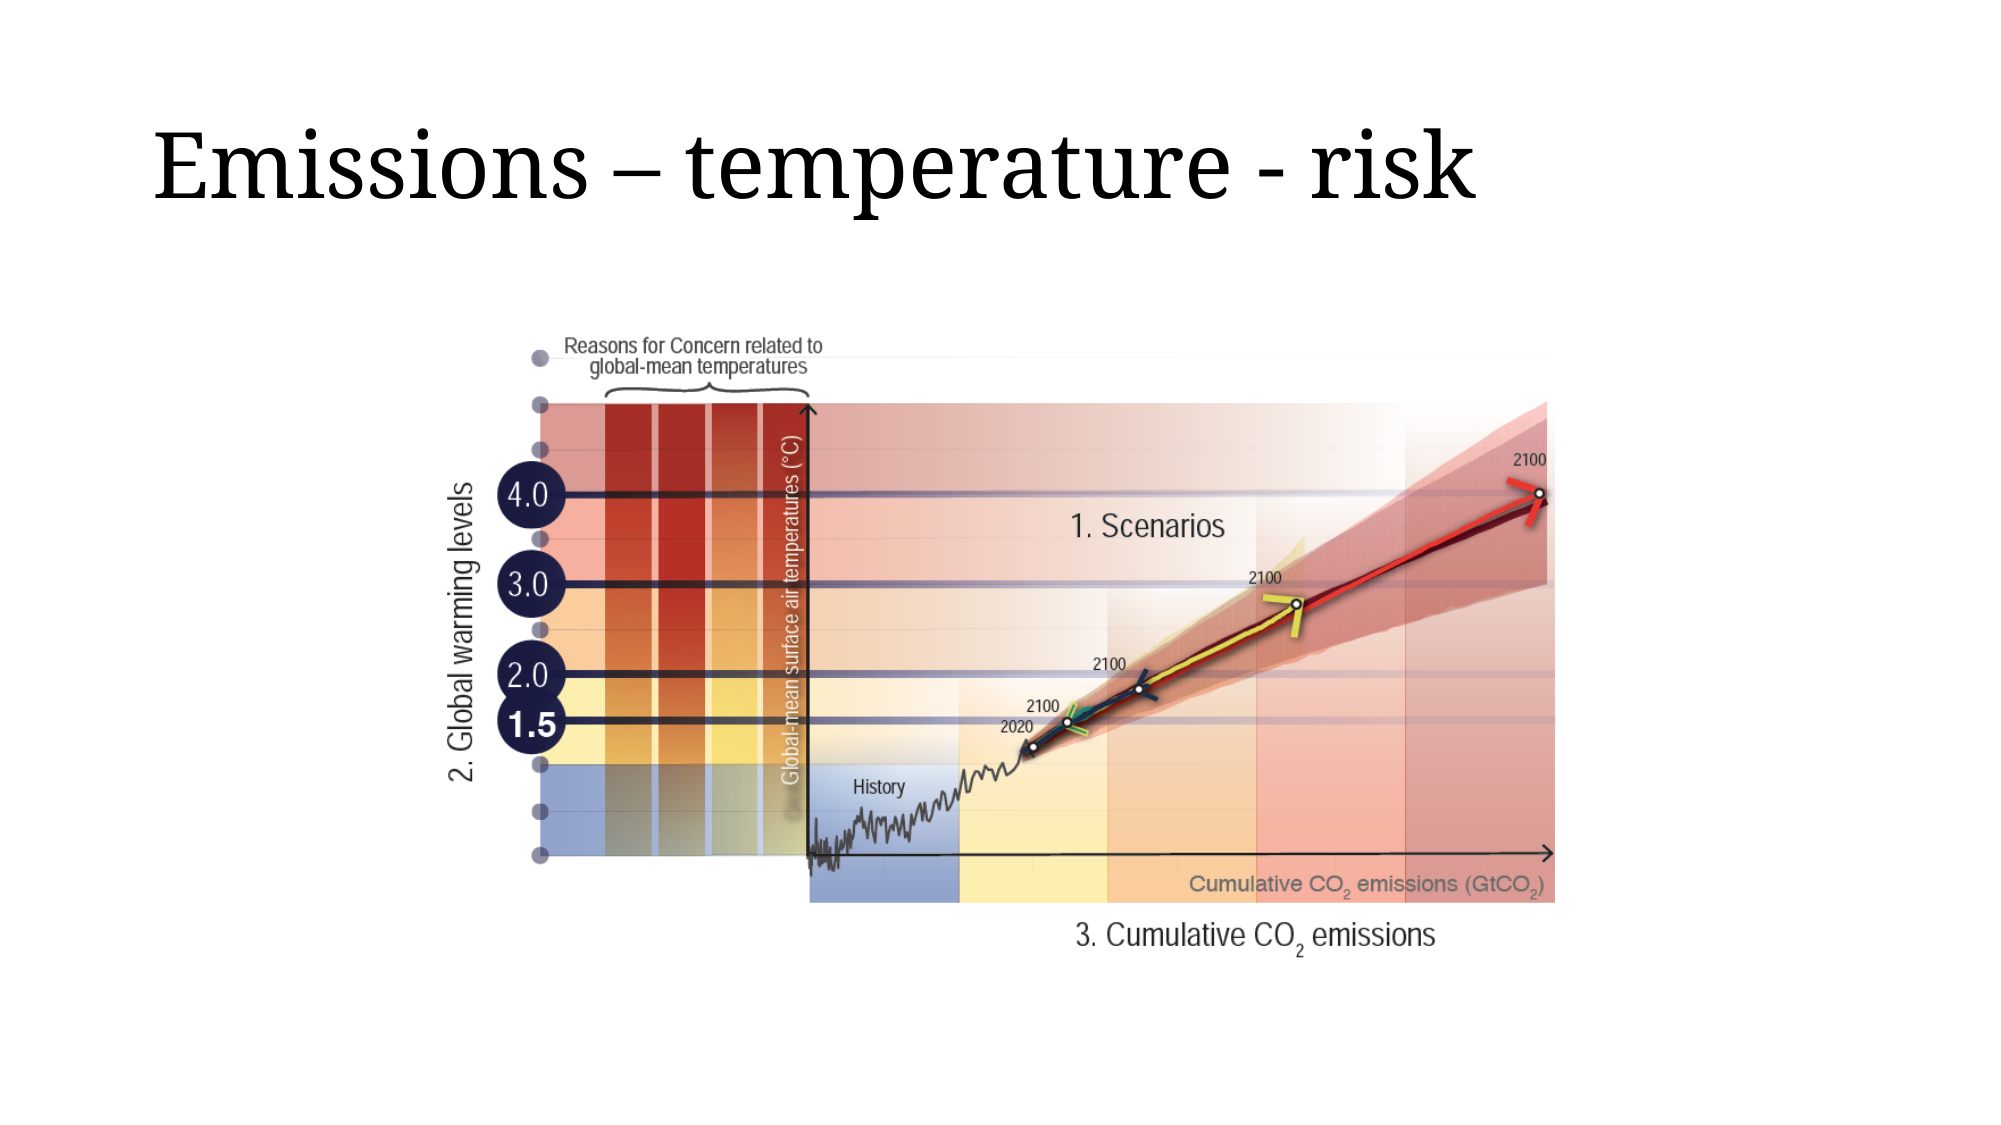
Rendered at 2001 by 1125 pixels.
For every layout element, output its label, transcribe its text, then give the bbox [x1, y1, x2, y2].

title Emissions – temperature - risk [137, 59, 1863, 278]
picture [362, 292, 1638, 972]
